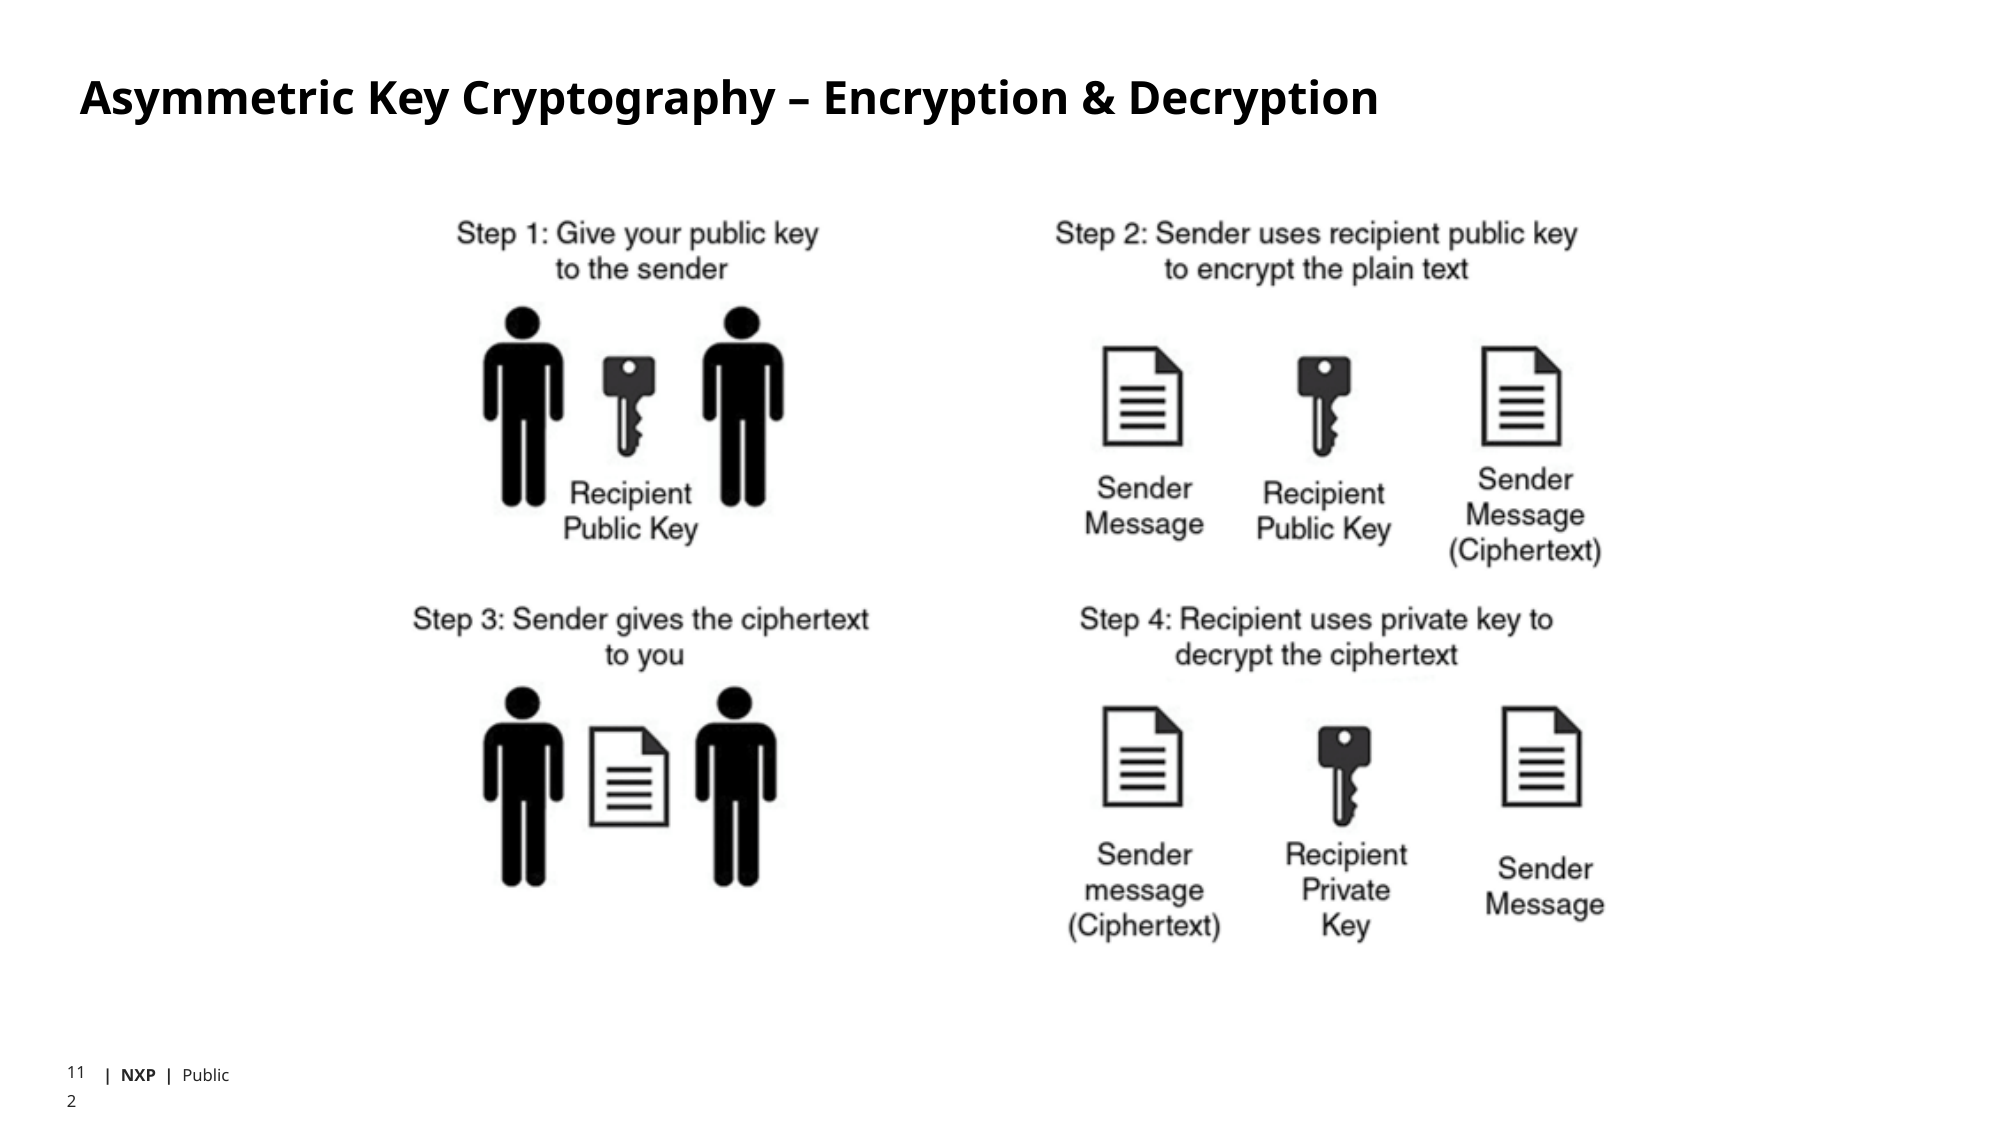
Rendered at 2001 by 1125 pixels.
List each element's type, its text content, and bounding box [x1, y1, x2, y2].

title Asymmetric Key Cryptography – Encryption & Decryption [64, 67, 1940, 176]
picture [386, 201, 1618, 955]
